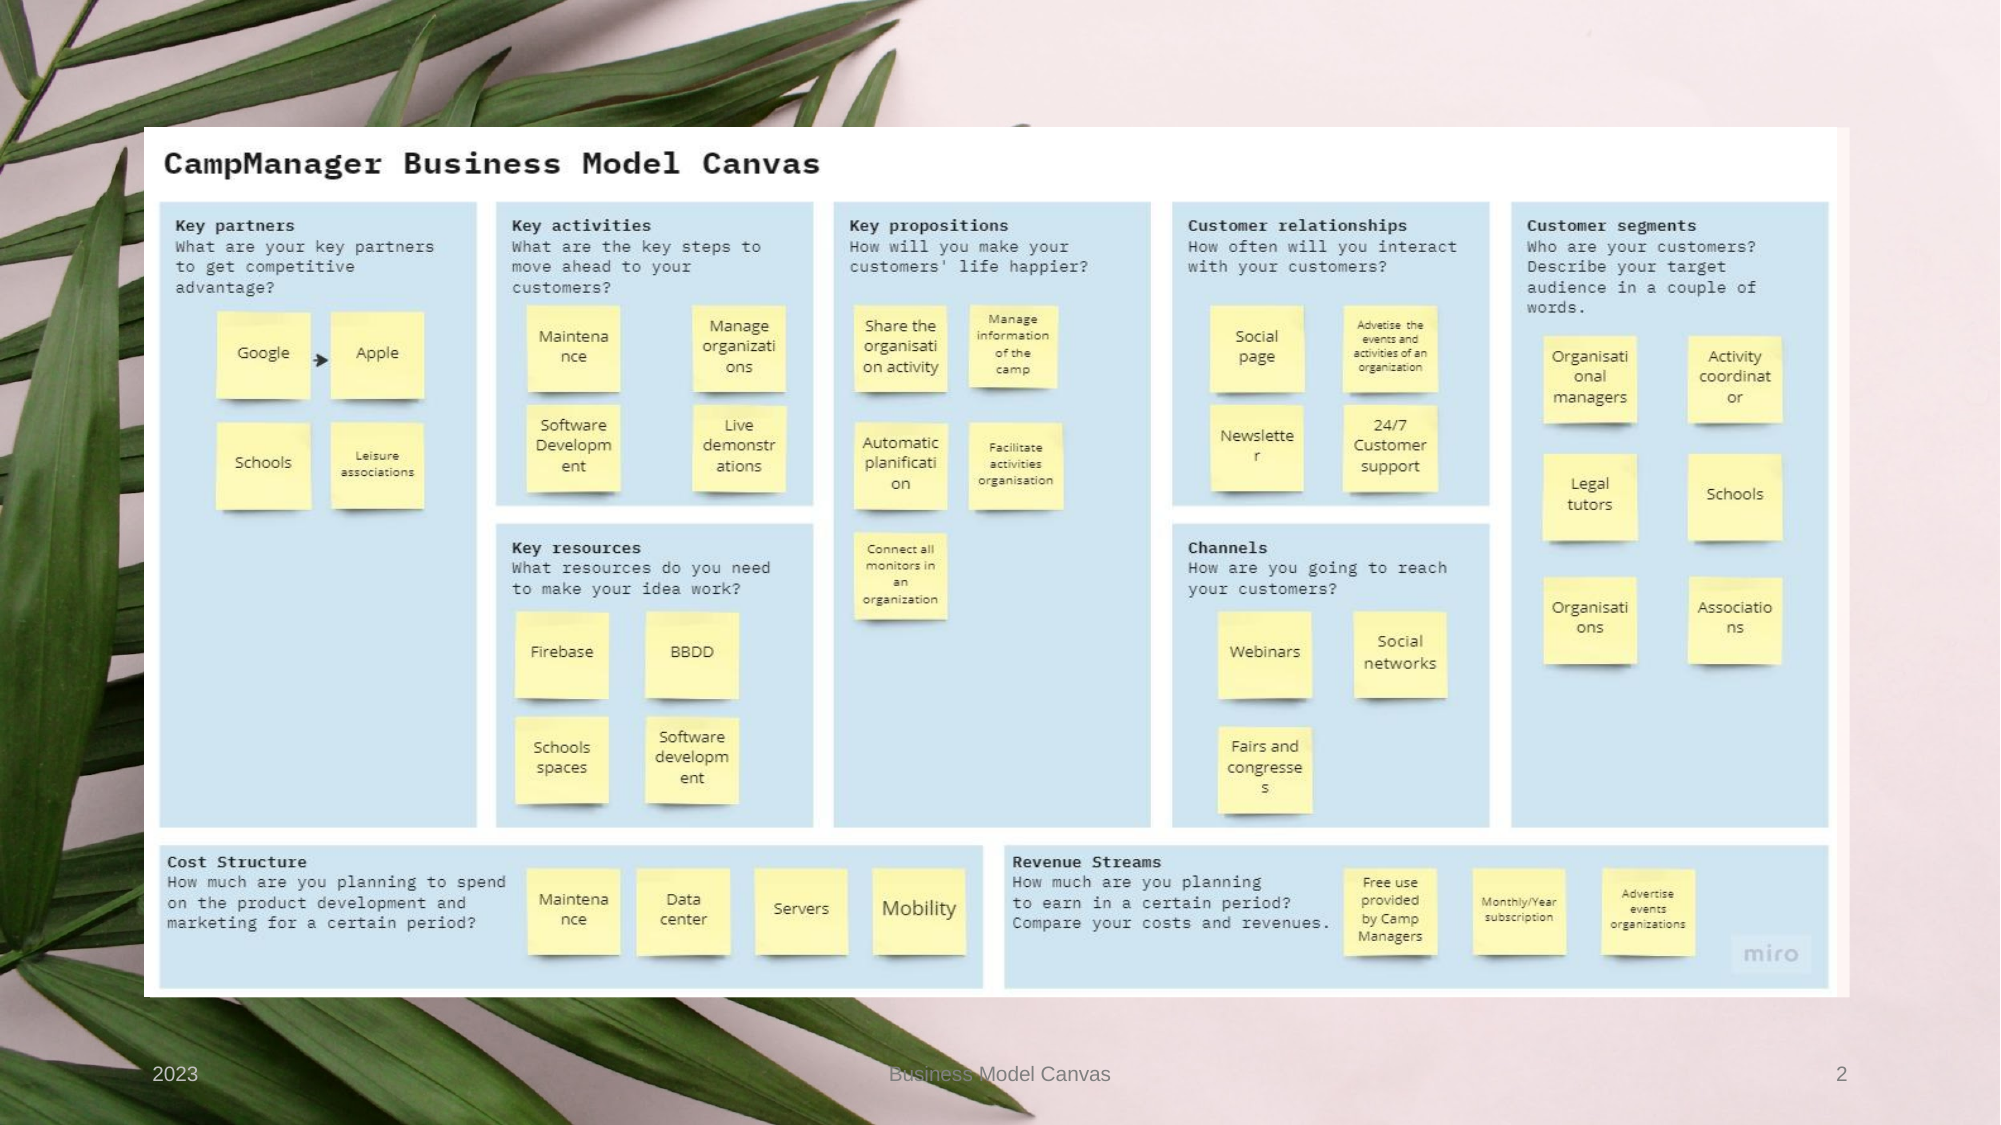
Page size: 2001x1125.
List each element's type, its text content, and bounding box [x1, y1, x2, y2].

picture [0, 0, 2000, 1125]
slide_number 2023 [137, 1042, 588, 1103]
slide_number ‹#› [1412, 1042, 1863, 1103]
footer Business Model Canvas [662, 1042, 1338, 1103]
